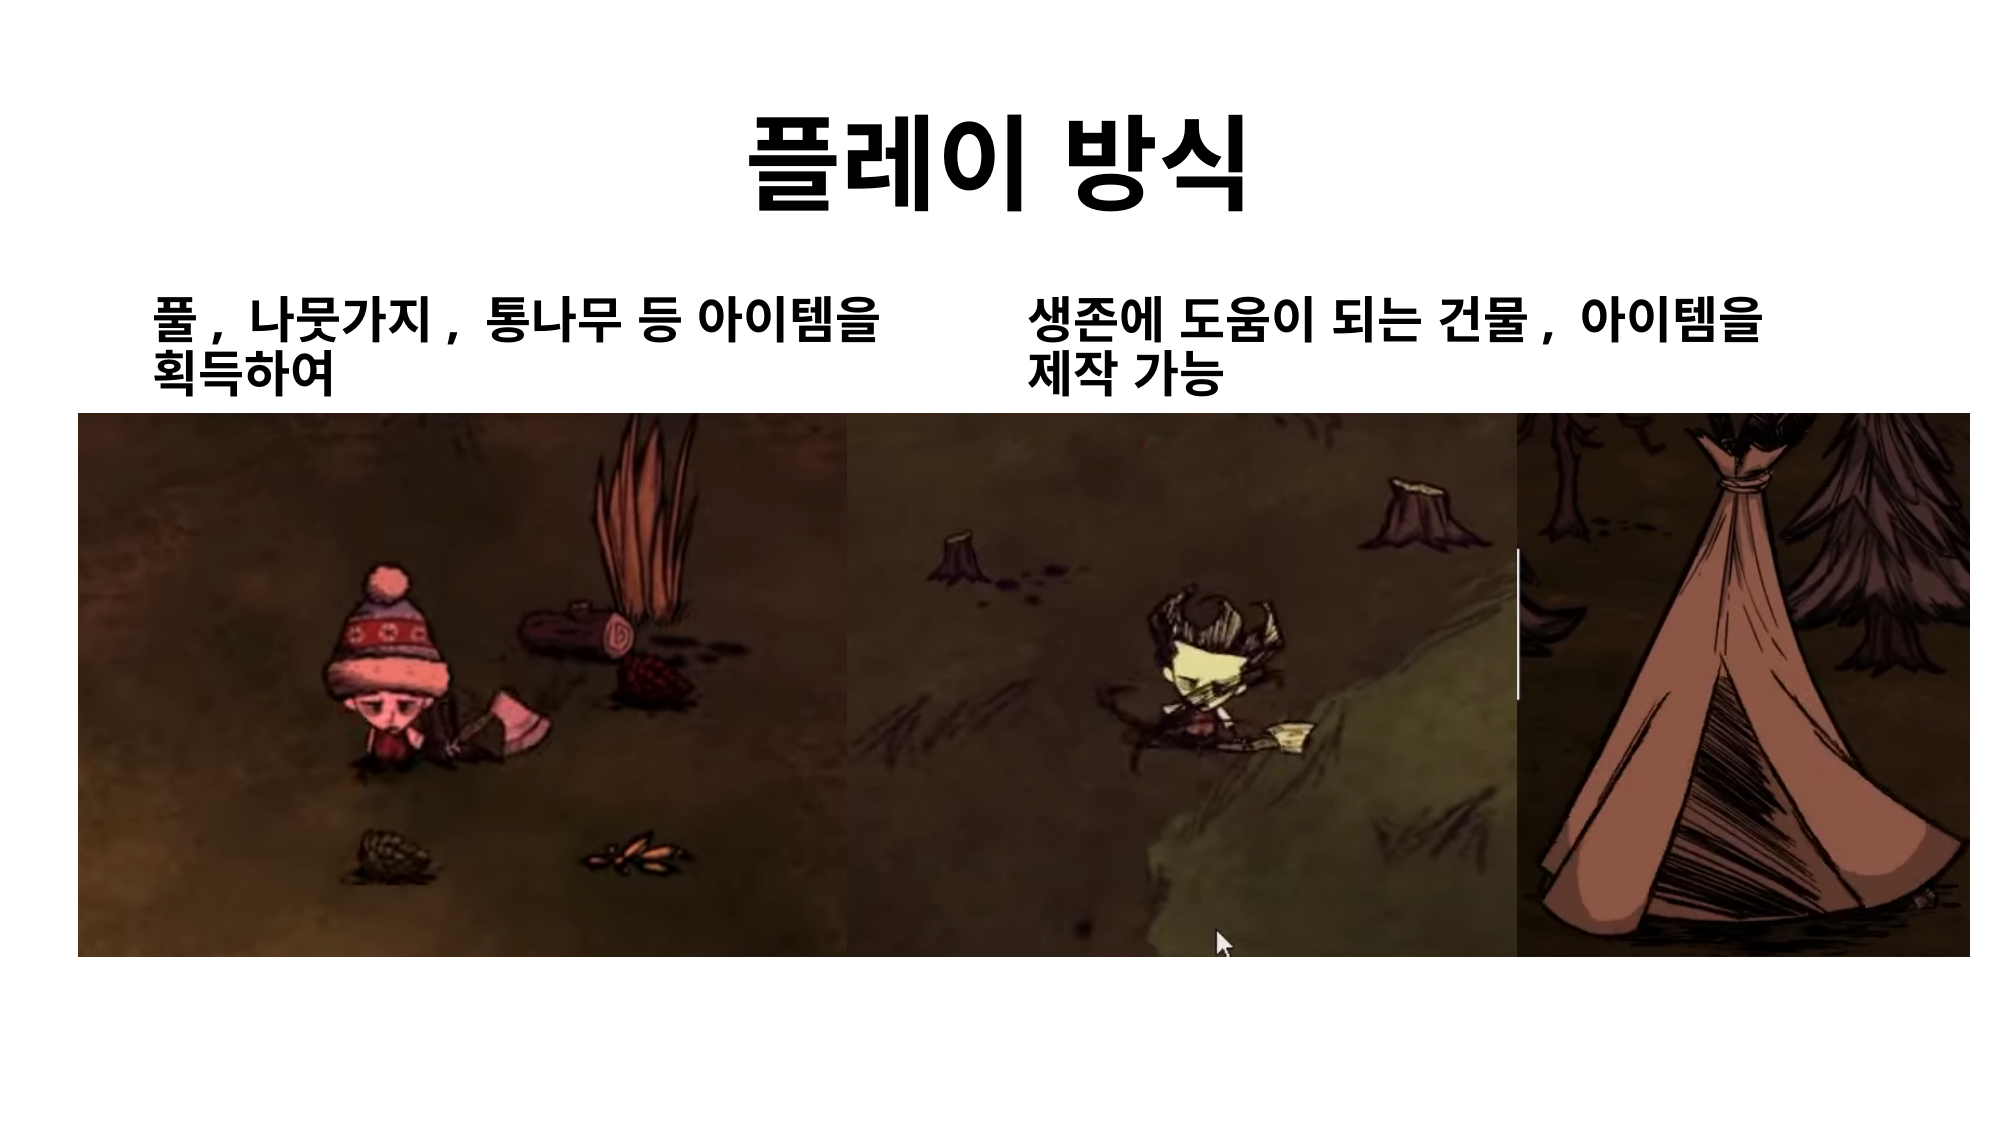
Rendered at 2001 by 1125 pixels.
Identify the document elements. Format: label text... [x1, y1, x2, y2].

picture [78, 413, 847, 957]
list 풀, 나뭇가지, 통나무 등 아이템을 획득하여 [137, 275, 984, 411]
list 생존에 도움이 되는 건물, 아이템을 제작 가능 [1012, 275, 1863, 411]
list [1517, 413, 1970, 957]
title 플레이 방식 [137, 59, 1863, 278]
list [847, 413, 1517, 957]
